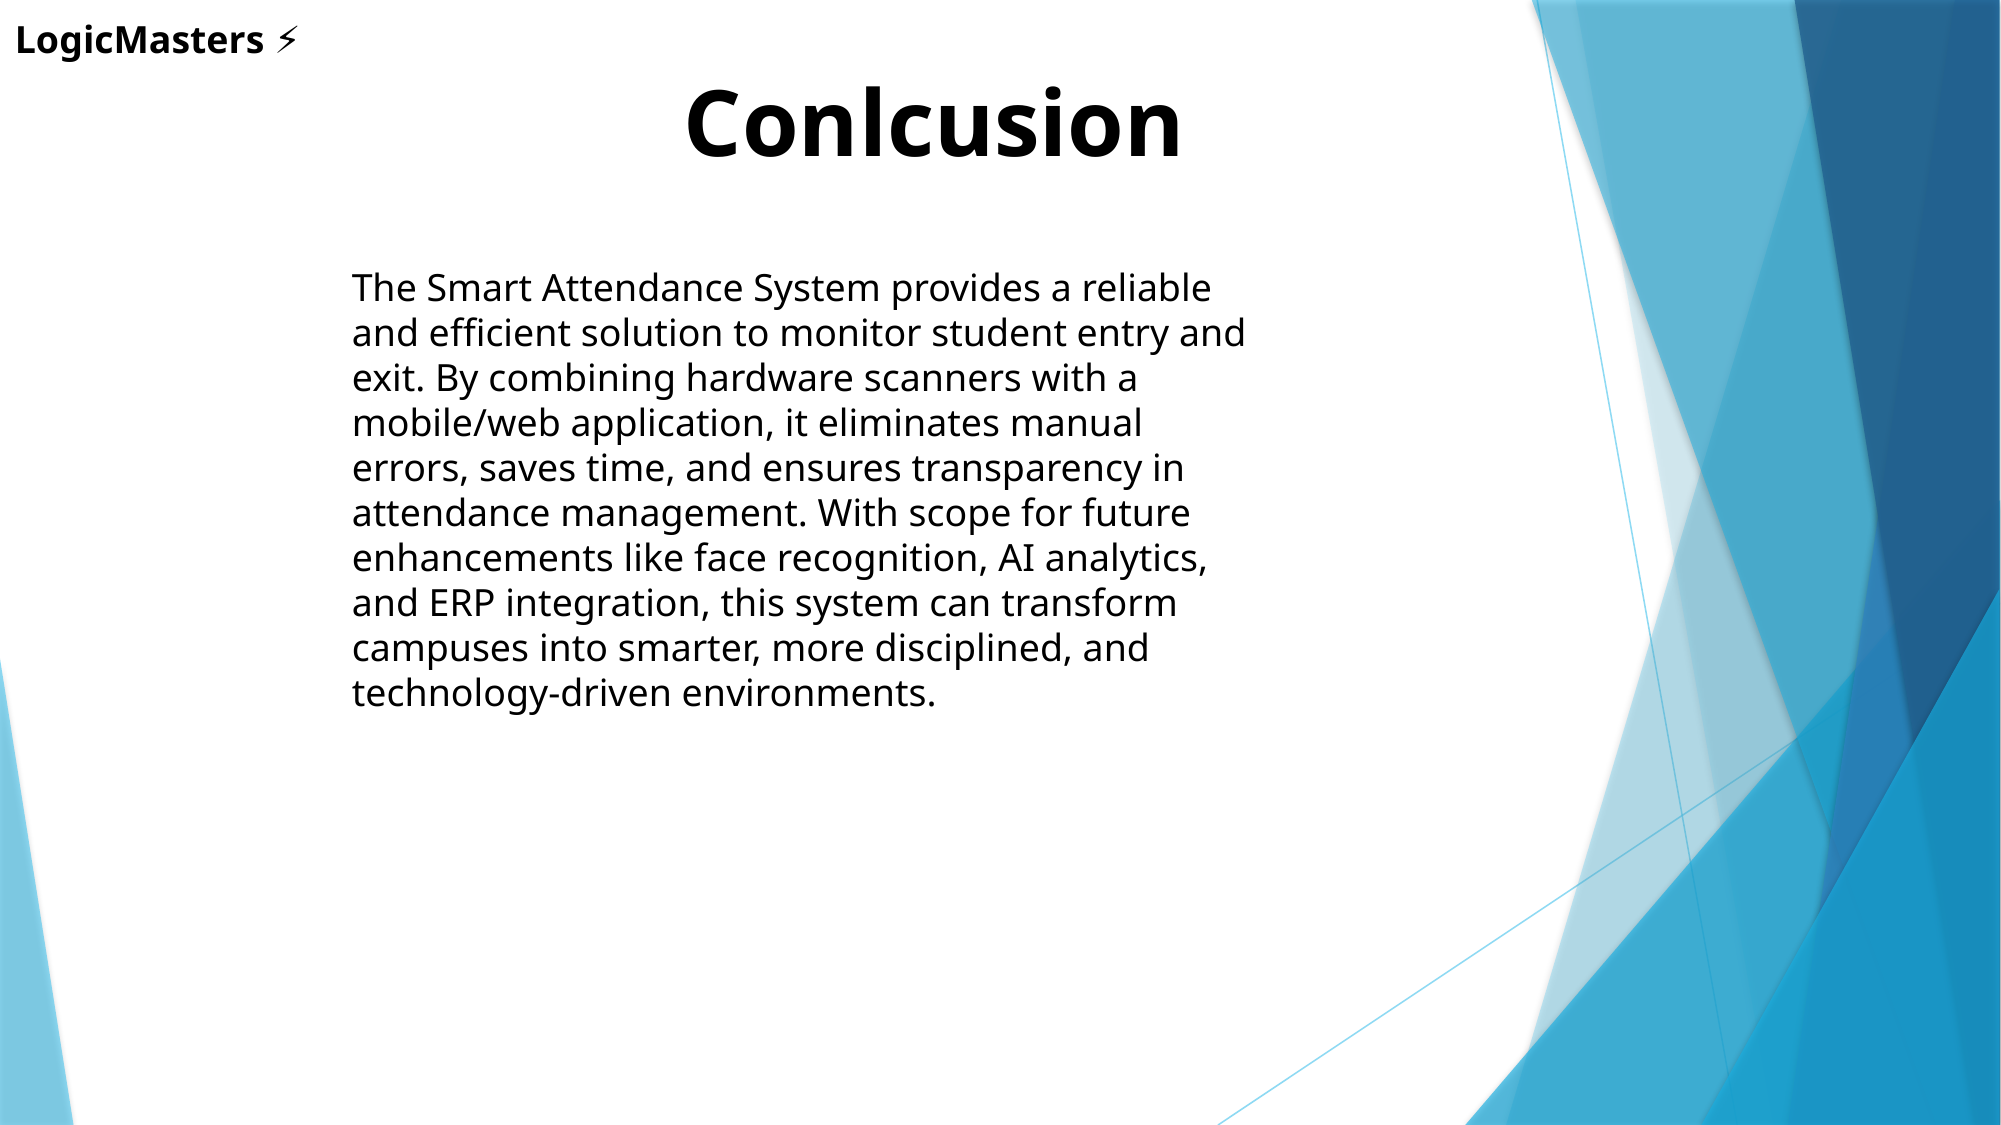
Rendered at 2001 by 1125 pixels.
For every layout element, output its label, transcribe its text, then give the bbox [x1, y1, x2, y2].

text_box LogicMasters ⚡ [0, 9, 1678, 69]
text_box Conlcusion [408, 69, 1461, 182]
text_box The Smart Attendance System provides a reliable and efficient solution to monitor student entry and exit. By combining hardware scanners with a mobile/web application, it eliminates manual errors, saves time, and ensures transparency in attendance management. With scope for future enhancements like face recognition, AI analytics, and ERP integration, this system can transform campuses into smarter, more disciplined, and technology-driven environments. [337, 256, 1267, 722]
